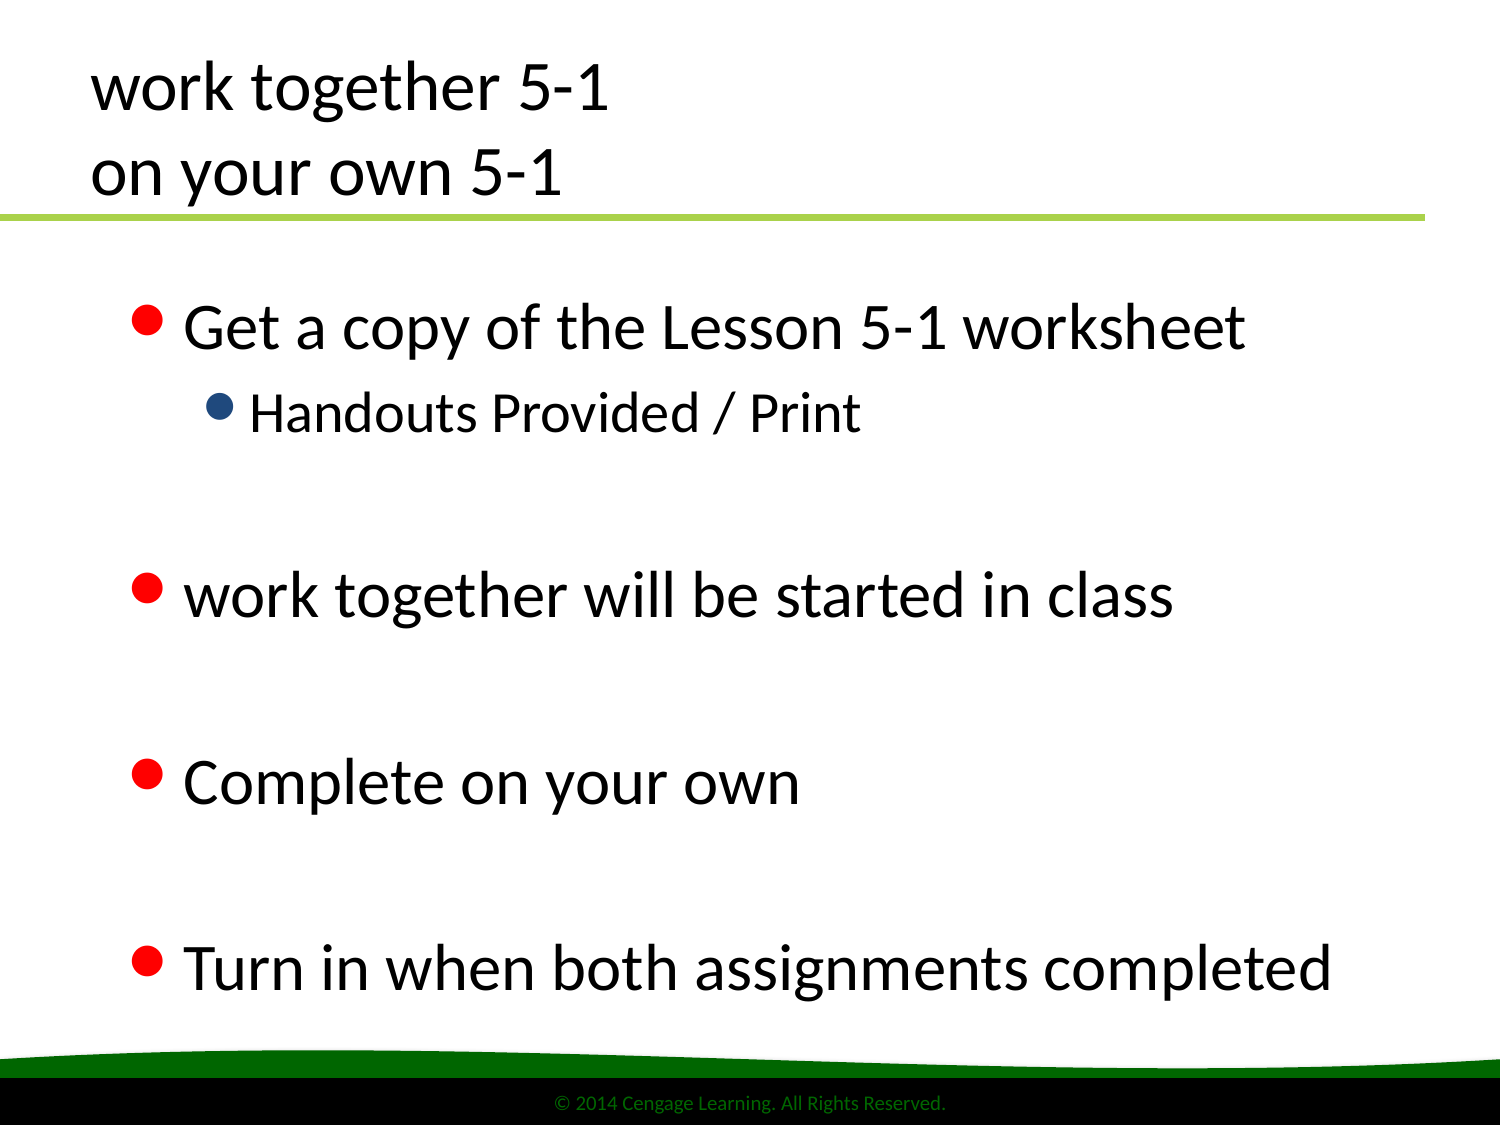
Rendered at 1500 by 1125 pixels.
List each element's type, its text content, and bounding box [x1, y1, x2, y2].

list Get a copy of the Lesson 5-1 worksheet Handouts Provided / Print work together will be started in class Complete on your own Turn in when both assignments completed [112, 275, 1388, 1063]
title work together 5-1 on your own 5-1 [75, 29, 1350, 218]
